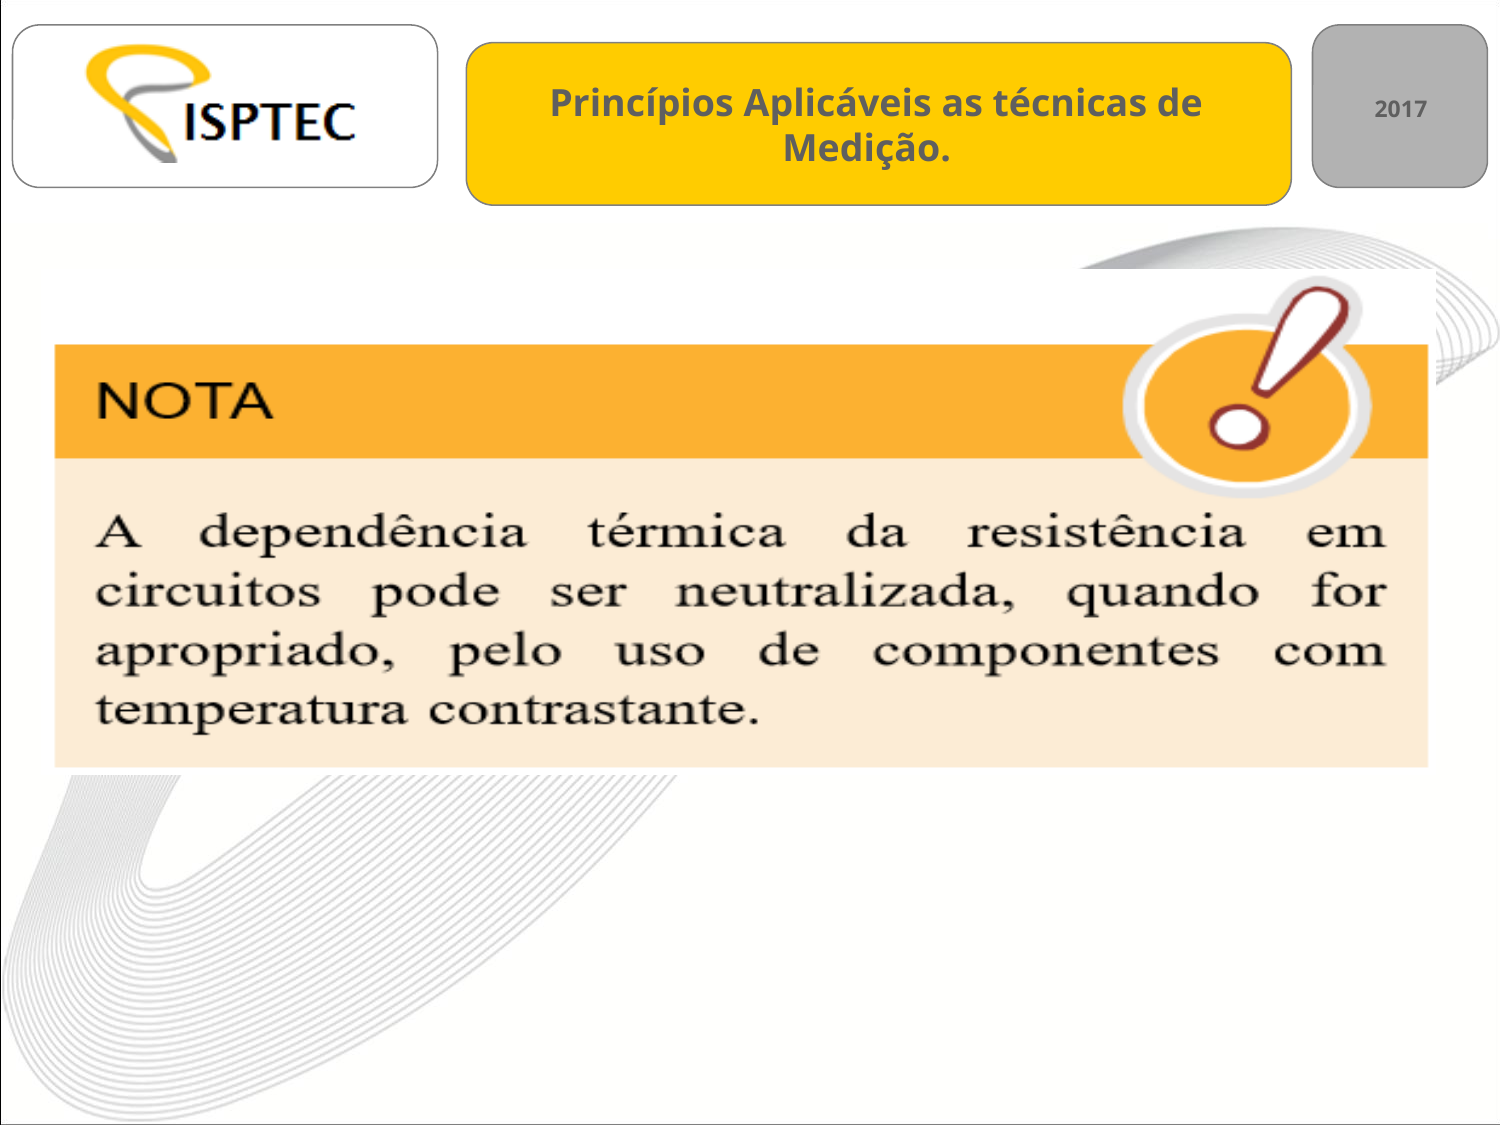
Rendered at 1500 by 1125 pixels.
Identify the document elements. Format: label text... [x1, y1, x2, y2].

text_box [1312, 24, 1488, 188]
text_box 2017 [1319, 87, 1483, 130]
text_box [12, 24, 438, 188]
text_box Princípios Aplicáveis as técnicas de Medição. [478, 71, 1275, 177]
text_box [466, 42, 1292, 206]
picture [0, 0, 1500, 1125]
text_box [66, 207, 1472, 400]
